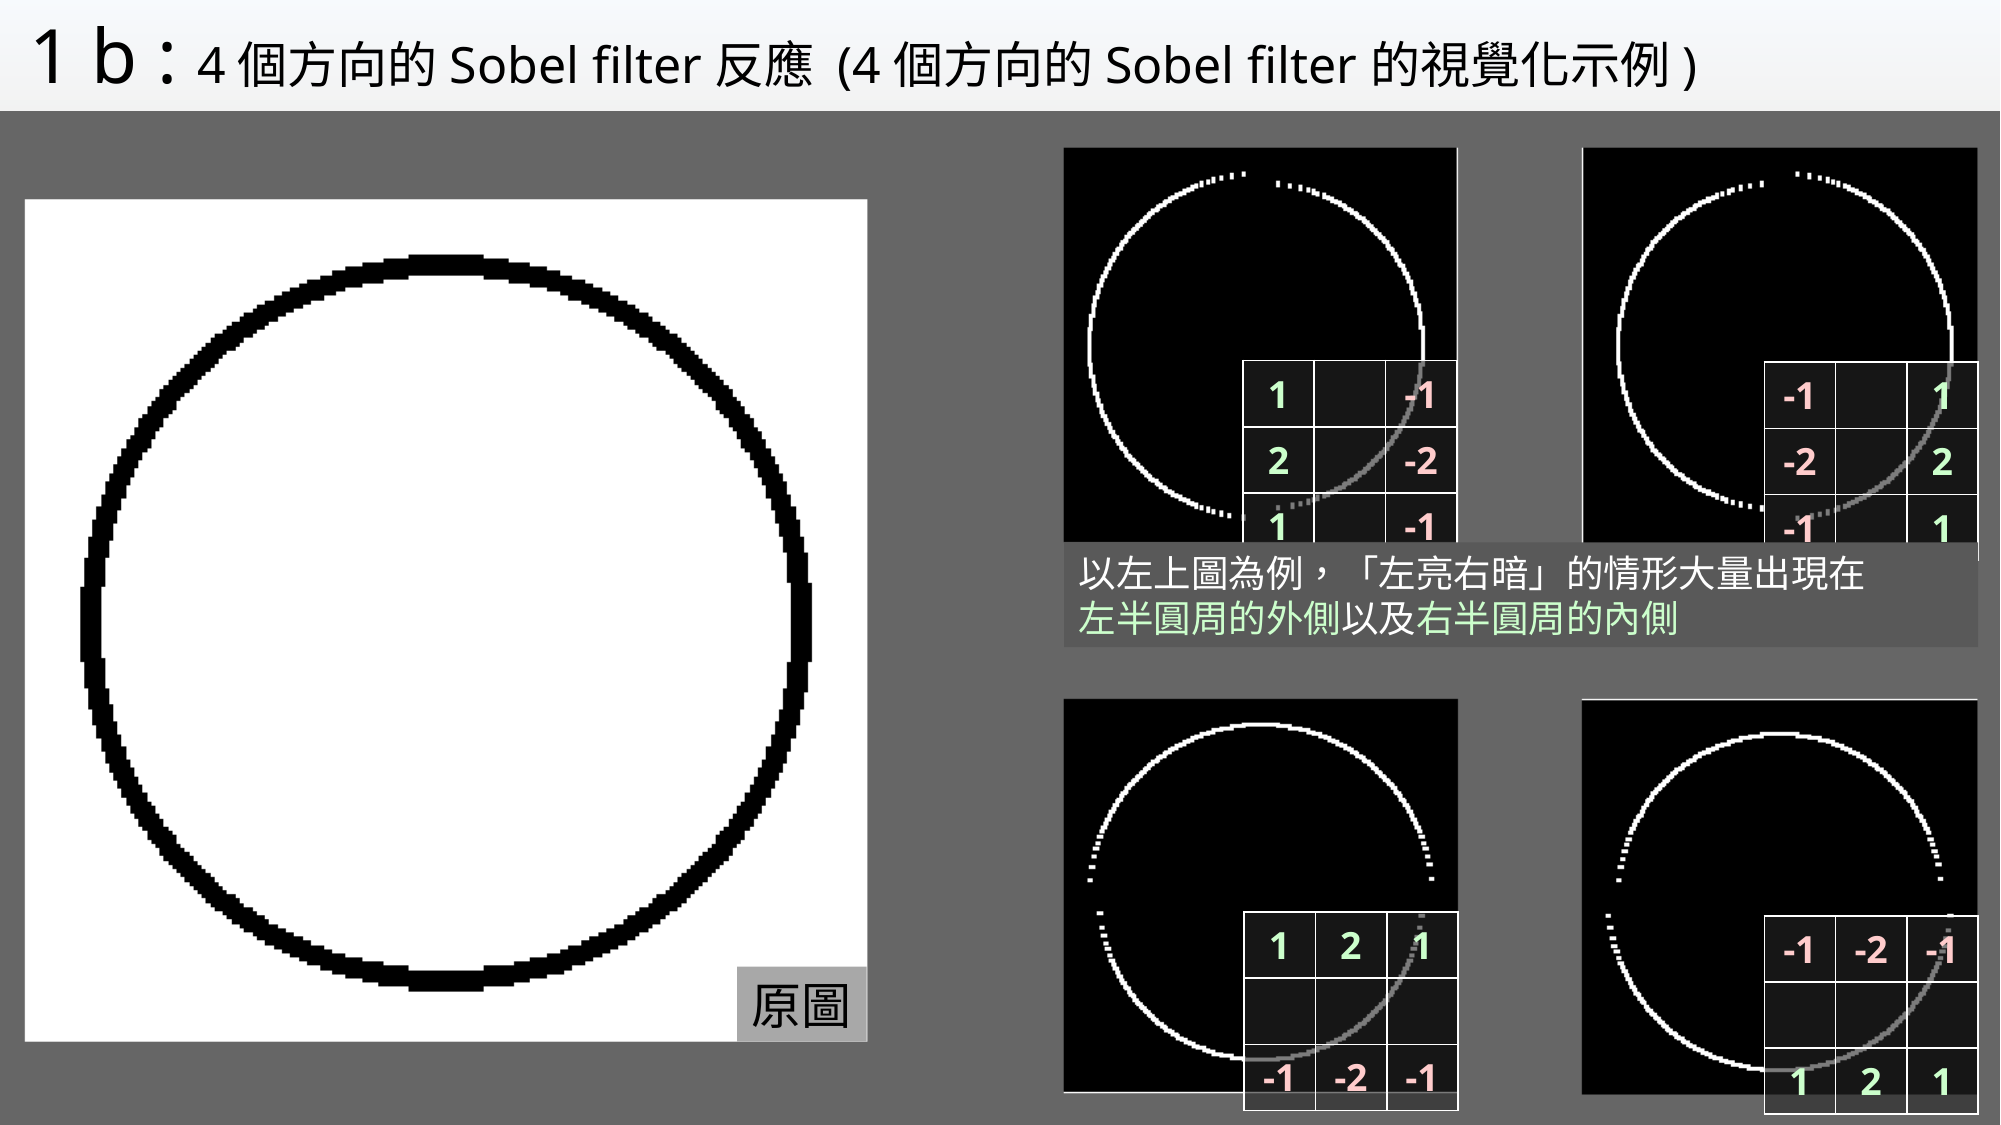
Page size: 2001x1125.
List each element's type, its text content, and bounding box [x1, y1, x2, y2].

picture [0, 111, 2000, 1125]
text_box 1 b : 4個方向的Sobel filter反應 (4個方向的Sobel filter的視覺化示例) [0, 0, 2000, 111]
